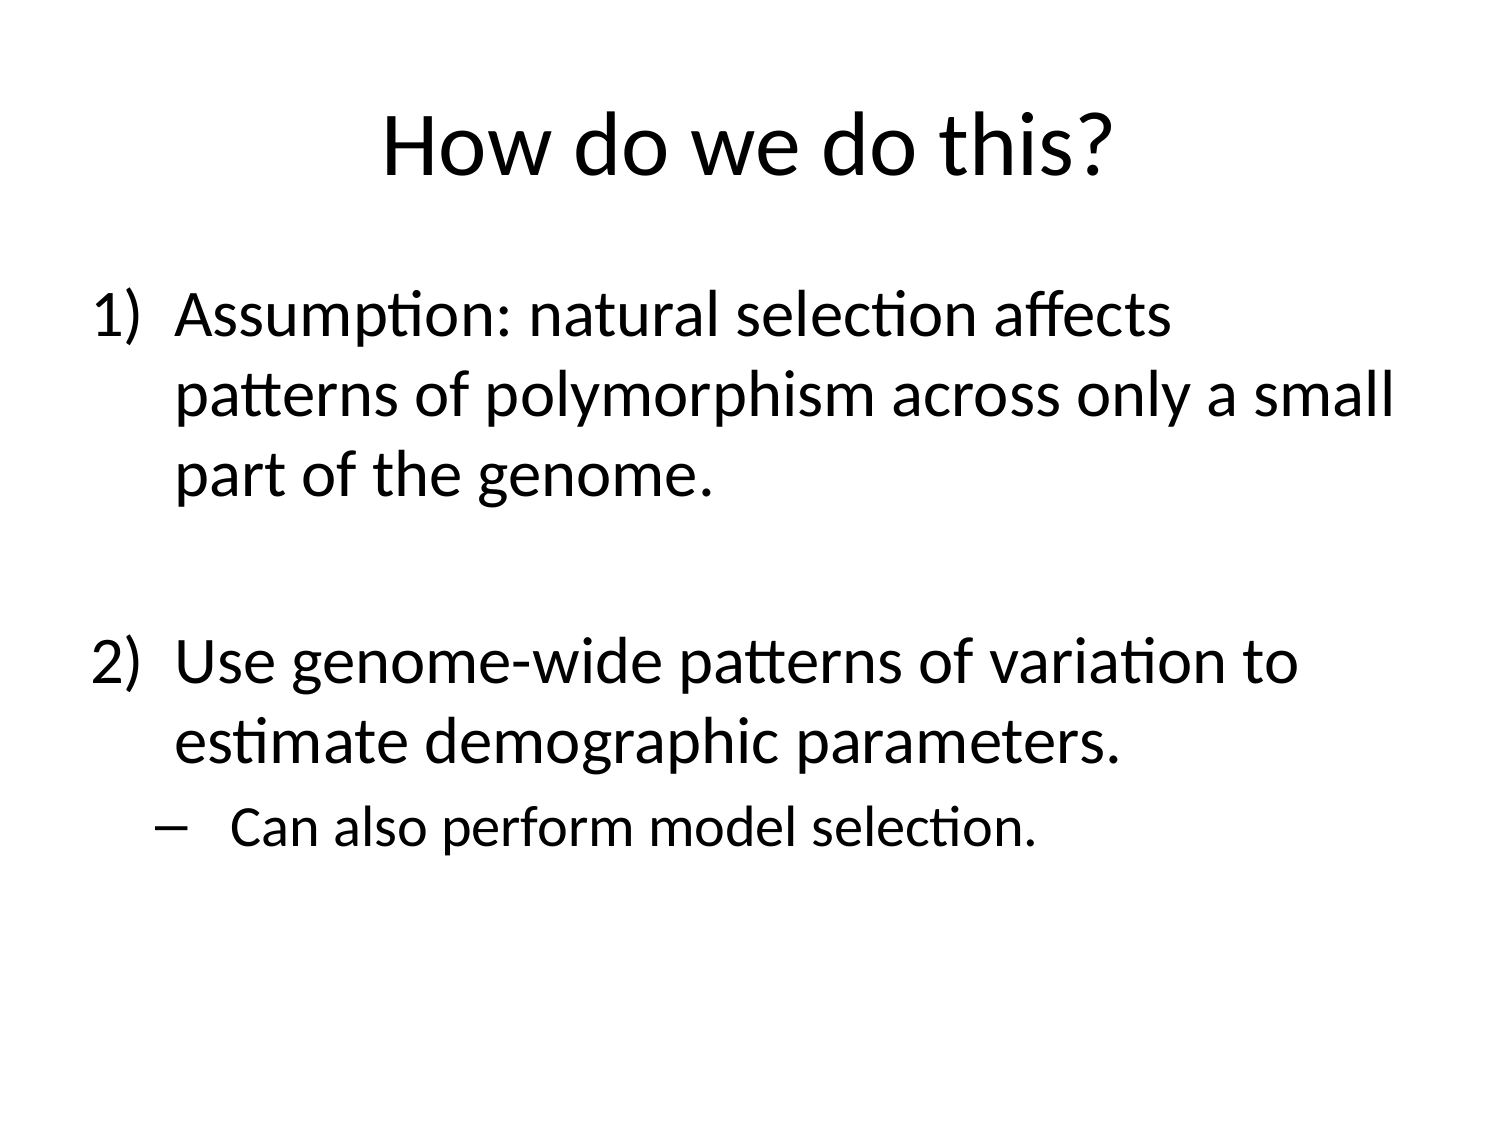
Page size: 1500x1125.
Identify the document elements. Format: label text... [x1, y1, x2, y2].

list Assumption: natural selection affects patterns of polymorphism across only a small part of the genome. Use genome-wide patterns of variation to estimate demographic parameters. Can also perform model selection. [75, 262, 1425, 1005]
title How do we do this? [75, 45, 1425, 233]
